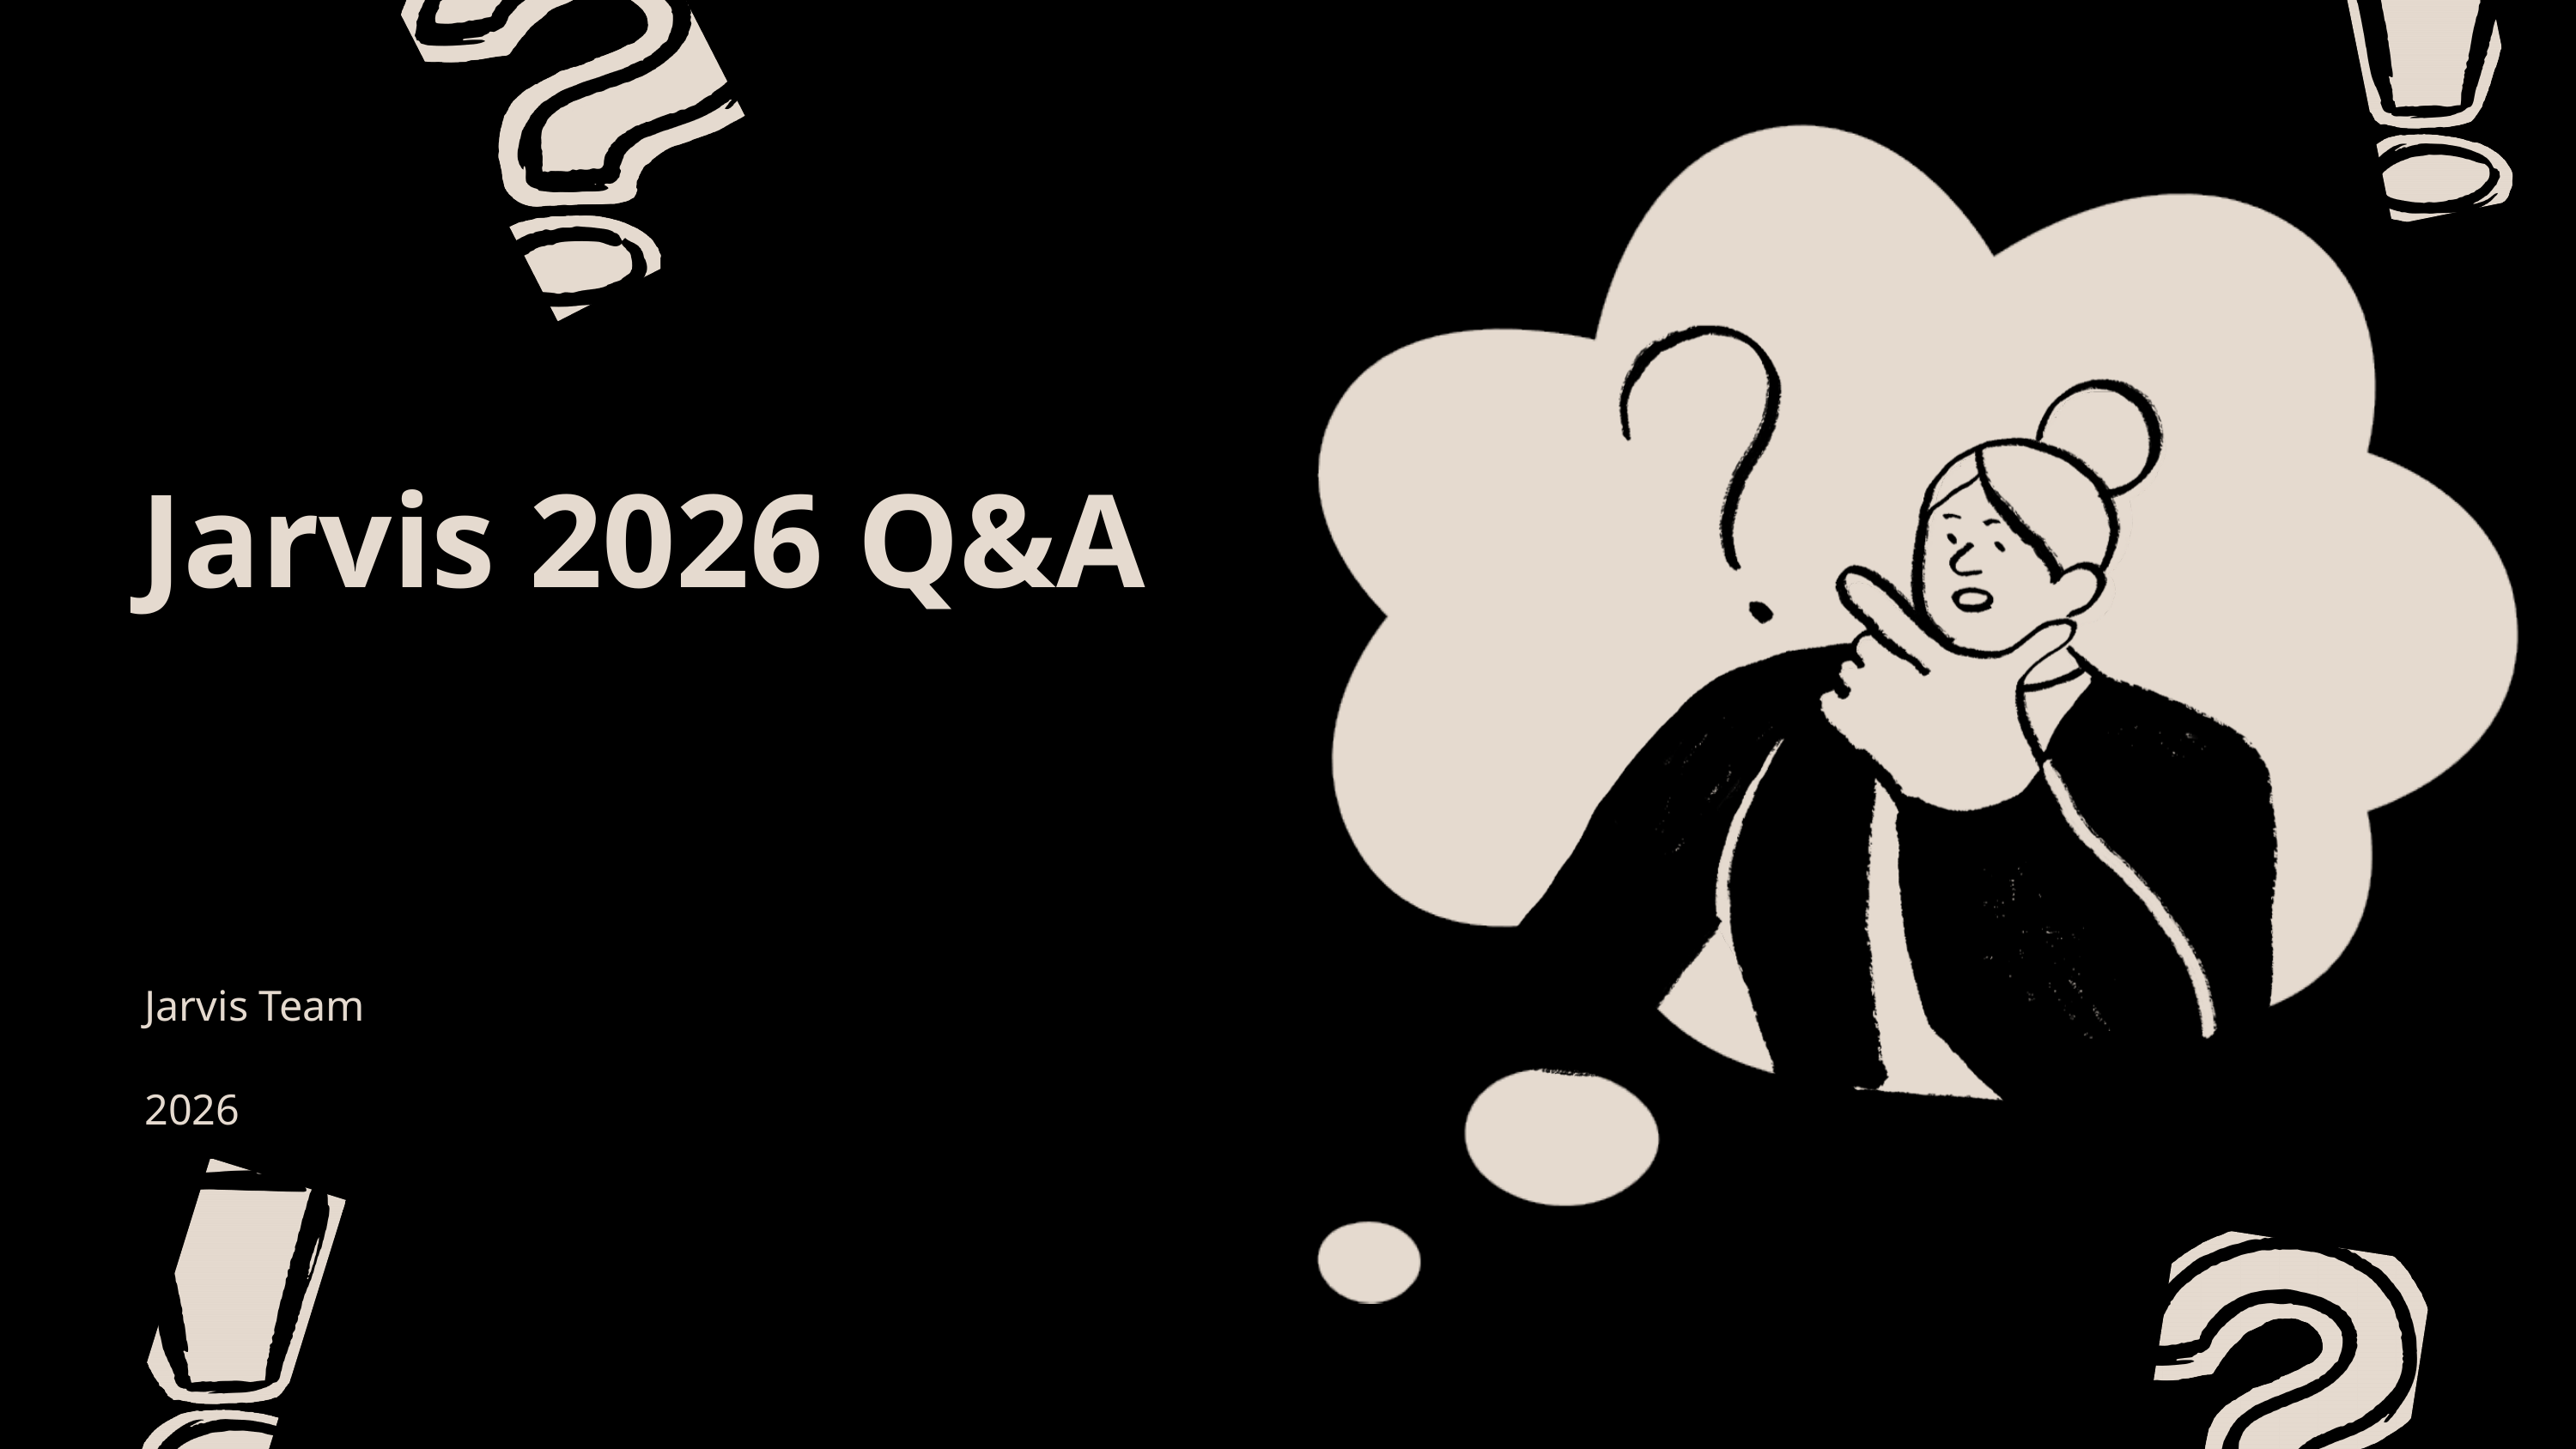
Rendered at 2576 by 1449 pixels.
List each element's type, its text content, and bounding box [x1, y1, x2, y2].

text_box [119, 1158, 347, 1449]
text_box [1437, 319, 2280, 1159]
text_box [396, 0, 790, 322]
text_box [1279, 104, 2521, 1304]
text_box [2347, 0, 2532, 225]
text_box Jarvis Team [144, 949, 1254, 1030]
text_box Jarvis 2026 Q&A [140, 458, 1321, 614]
text_box 2026 [144, 1053, 1039, 1134]
text_box [2142, 1222, 2435, 1449]
